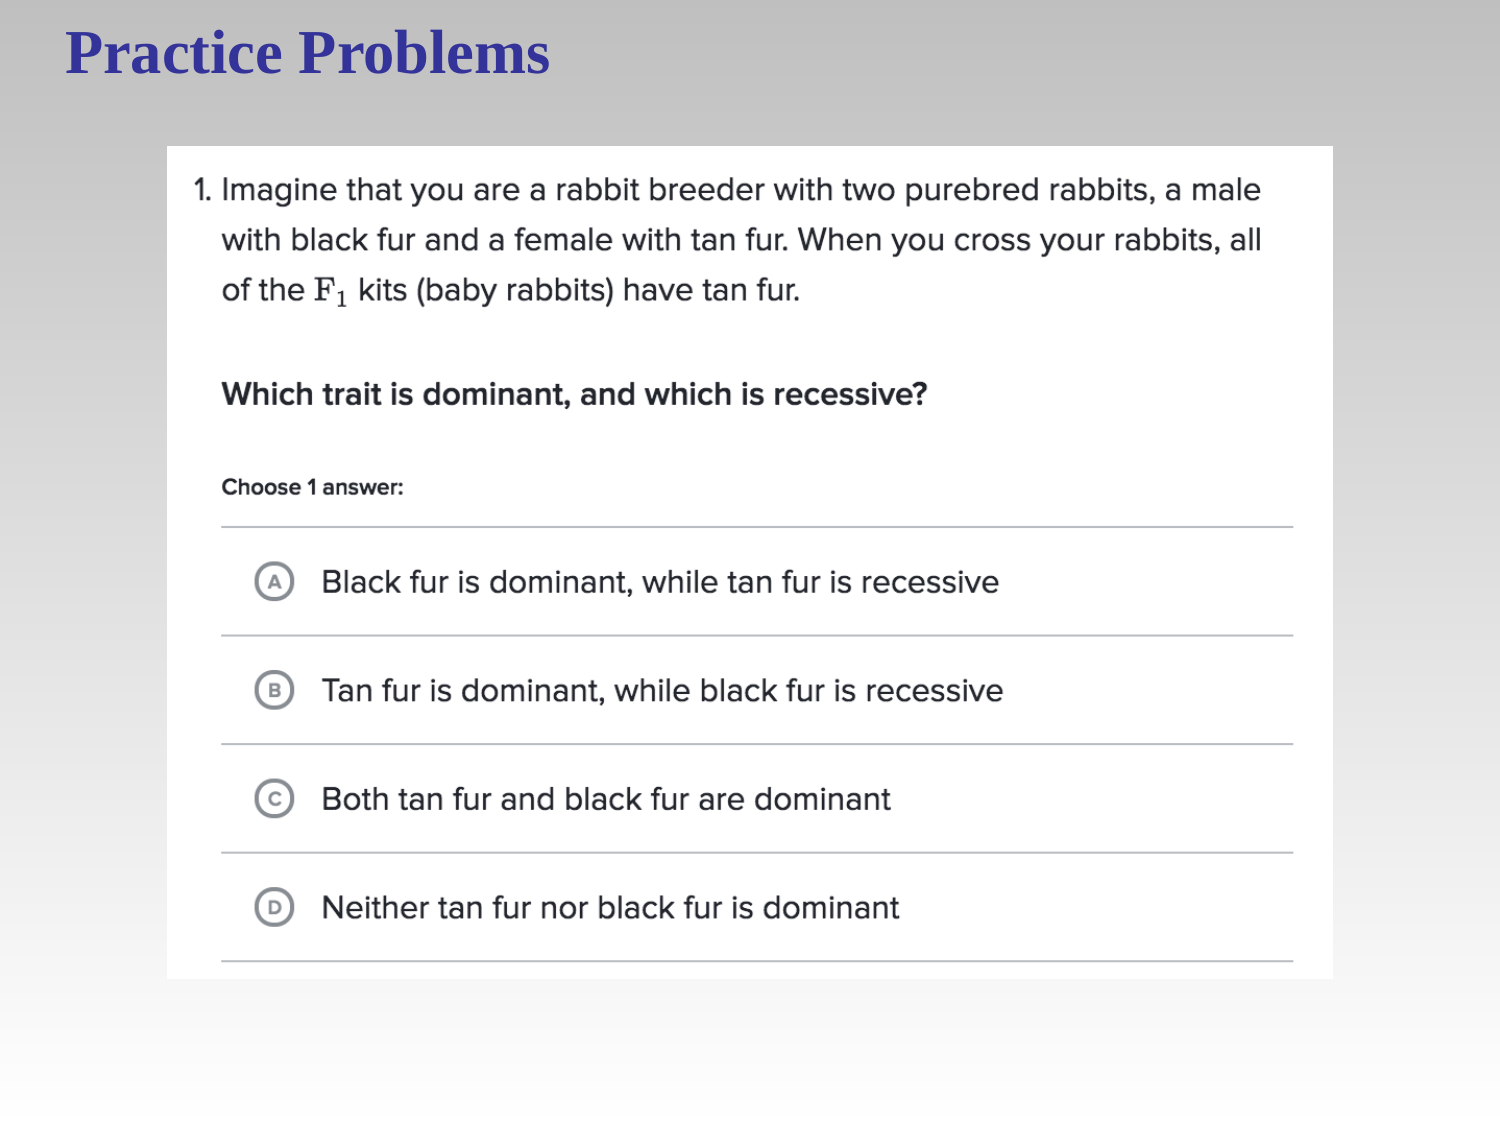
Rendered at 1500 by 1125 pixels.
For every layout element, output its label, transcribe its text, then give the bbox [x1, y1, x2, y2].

picture [167, 146, 1333, 979]
title Practice Problems [50, 12, 1450, 96]
